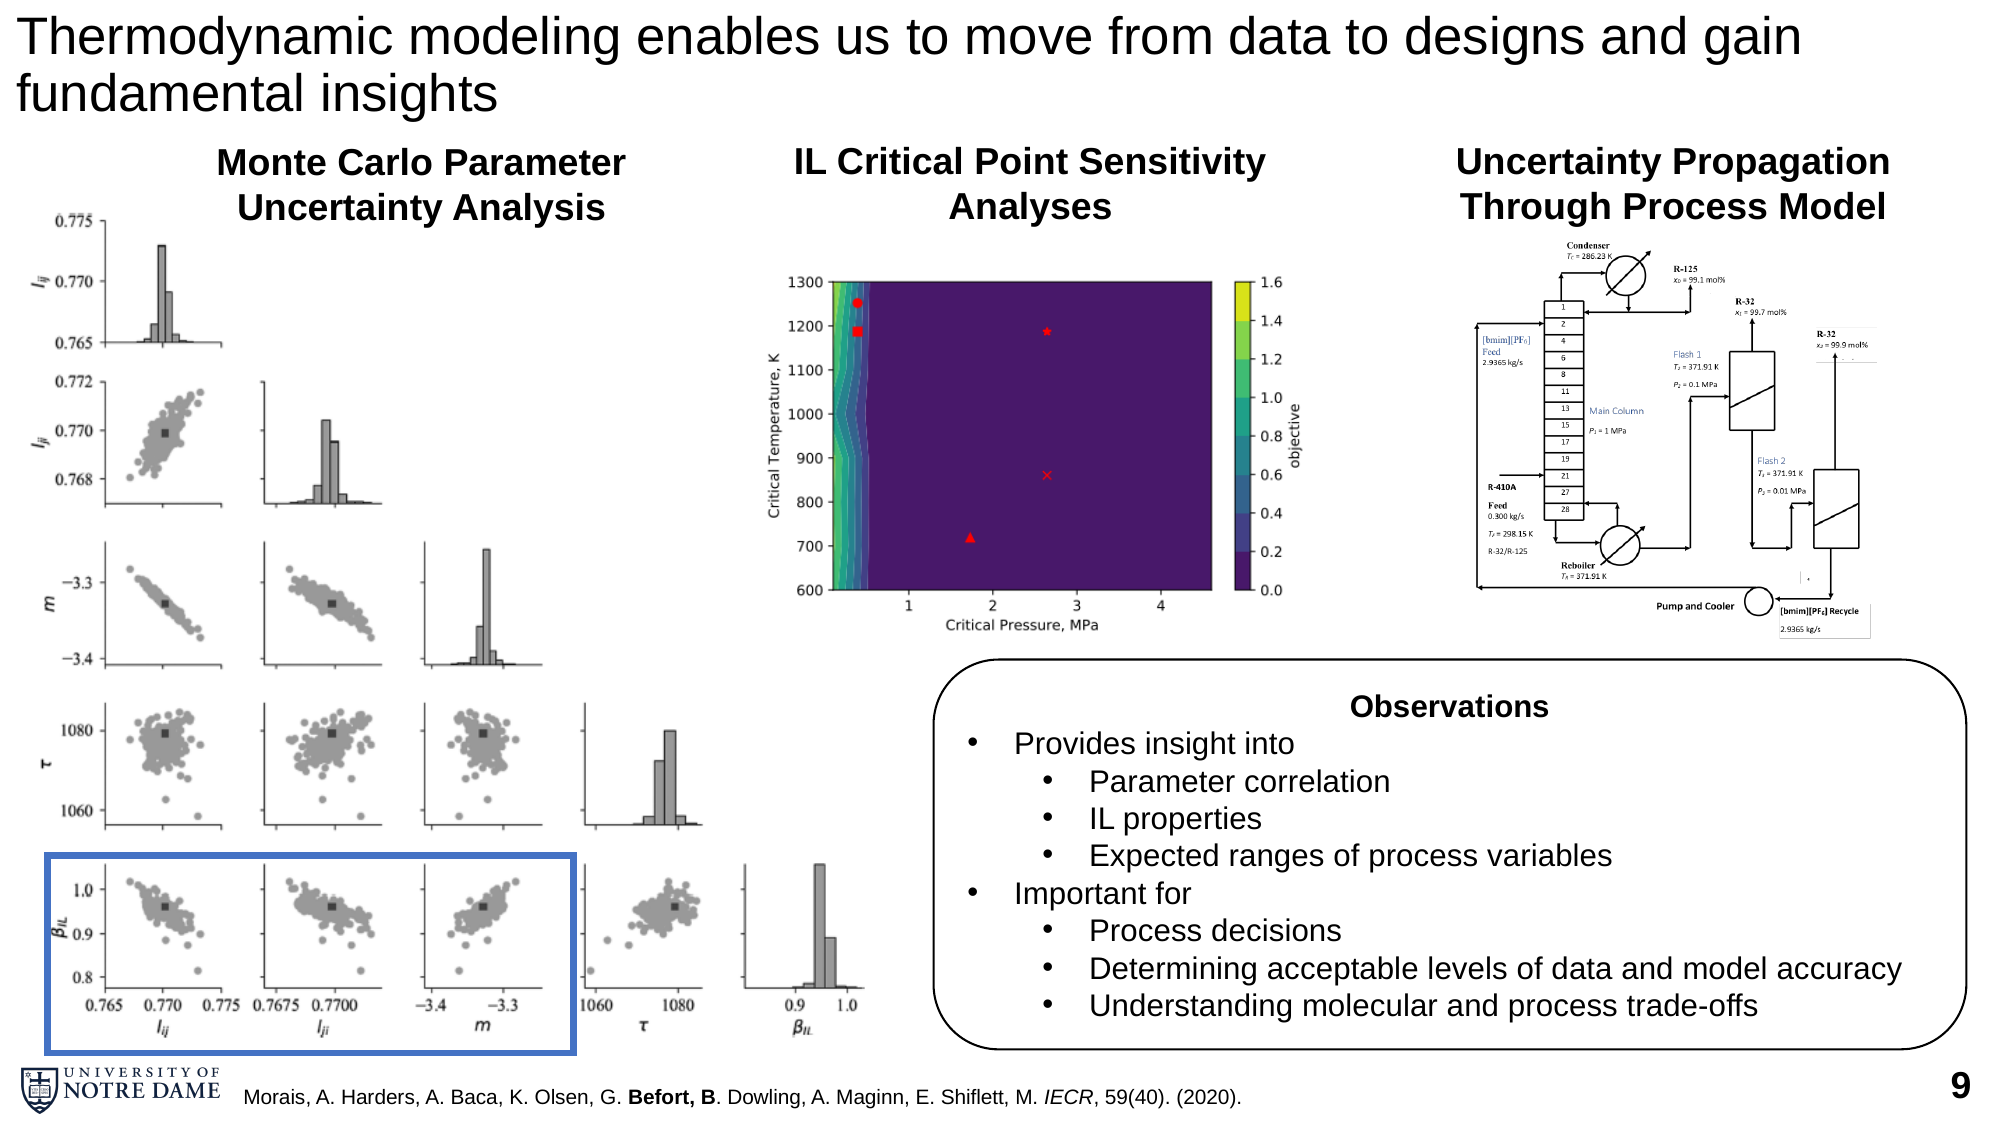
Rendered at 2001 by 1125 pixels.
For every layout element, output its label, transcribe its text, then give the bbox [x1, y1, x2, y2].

text_box Morais, A. Harders, A. Baca, K. Olsen, G. Befort, B. Dowling, A. Maginn, E. Shiflett, M. IECR, 59(40). (2020). [228, 1076, 1320, 1117]
text_box Uncertainty Propagation Through Process Model [1380, 130, 1967, 235]
slide_number 9 [1536, 1053, 1987, 1114]
text_box IL Critical Point Sensitivity Analyses [771, 130, 1290, 235]
picture [1470, 236, 1877, 640]
text_box Monte Carlo Parameter Uncertainty Analysis [162, 130, 681, 195]
title Thermodynamic modeling enables us to move from data to designs and gain fundamental insights [1, 1, 1967, 131]
picture [21, 1067, 220, 1114]
text_box Observations Provides insight into Parameter correlation IL properties Expected ranges of process variables Important for Process decisions Determining acceptable levels of data and model accuracy Understanding molecular and process trade-offs [932, 658, 1968, 1051]
picture [0, 195, 1304, 1049]
text_box [46, 1049, 575, 1054]
